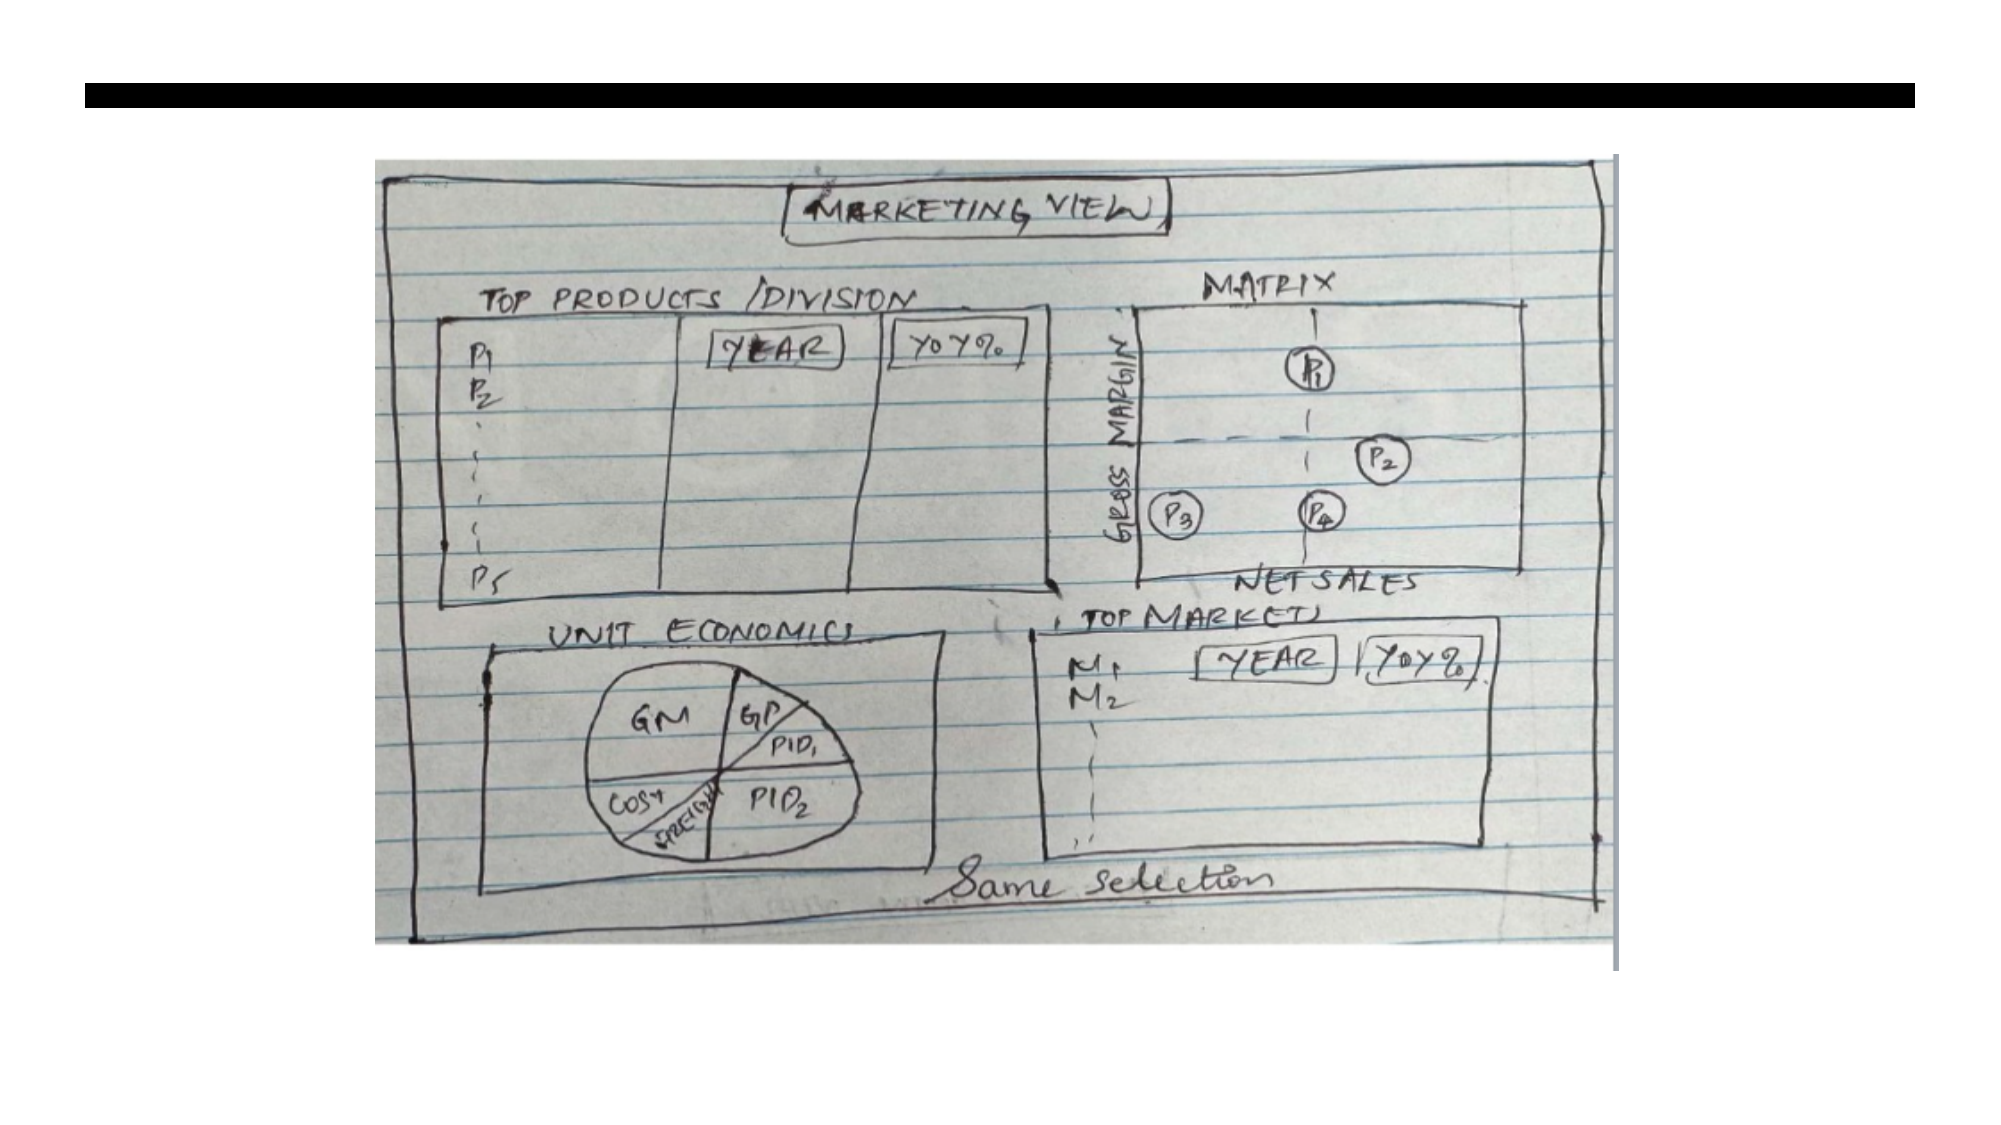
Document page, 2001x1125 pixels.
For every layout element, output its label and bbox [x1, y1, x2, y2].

picture [374, 154, 1619, 971]
